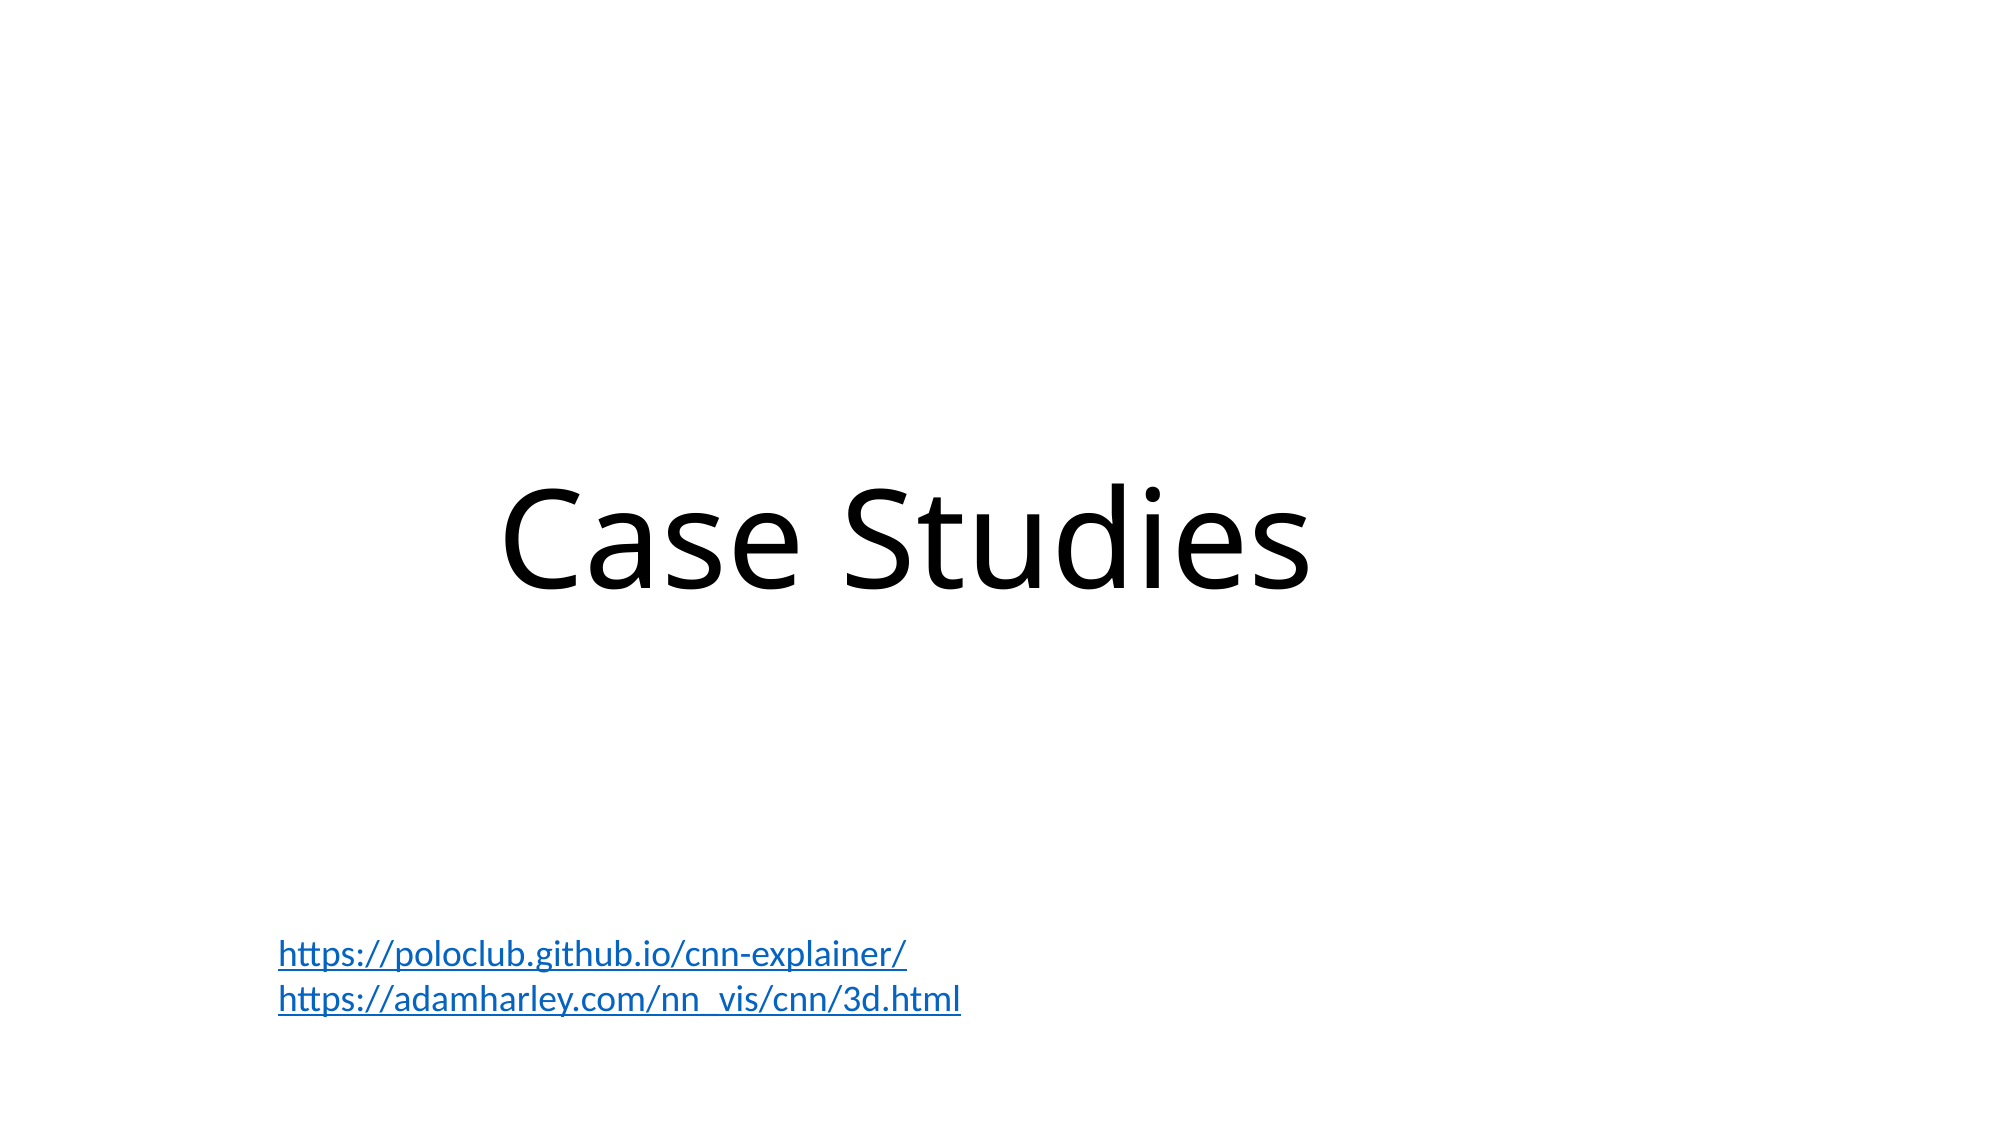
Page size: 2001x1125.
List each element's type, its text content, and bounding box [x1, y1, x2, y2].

text_box https://poloclub.github.io/cnn-explainer/ https://adamharley.com/nn_vis/cnn/3d.html [263, 921, 977, 1072]
title Case Studies [394, 325, 1419, 626]
